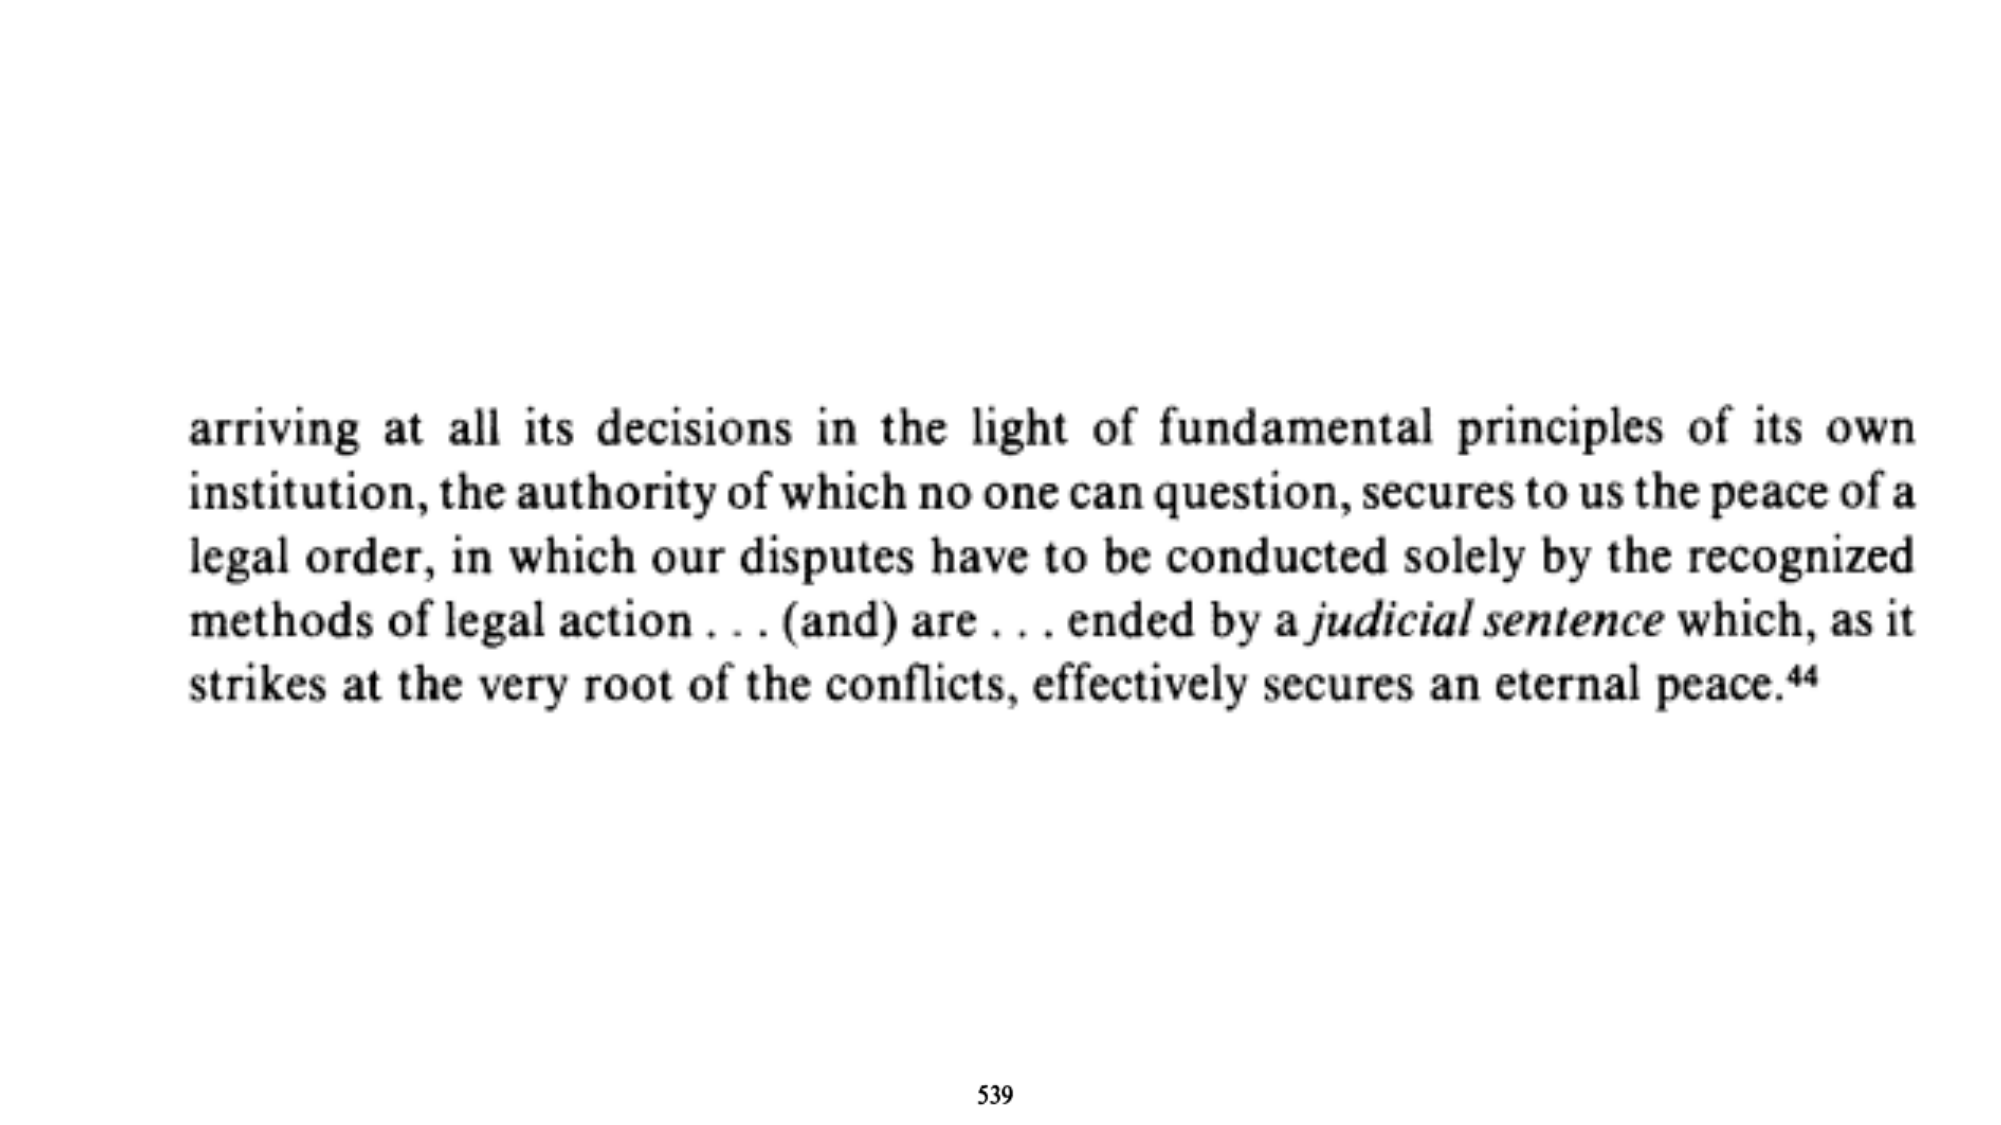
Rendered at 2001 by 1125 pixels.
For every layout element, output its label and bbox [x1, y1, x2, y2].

picture [962, 1065, 1032, 1125]
picture [155, 367, 1958, 743]
